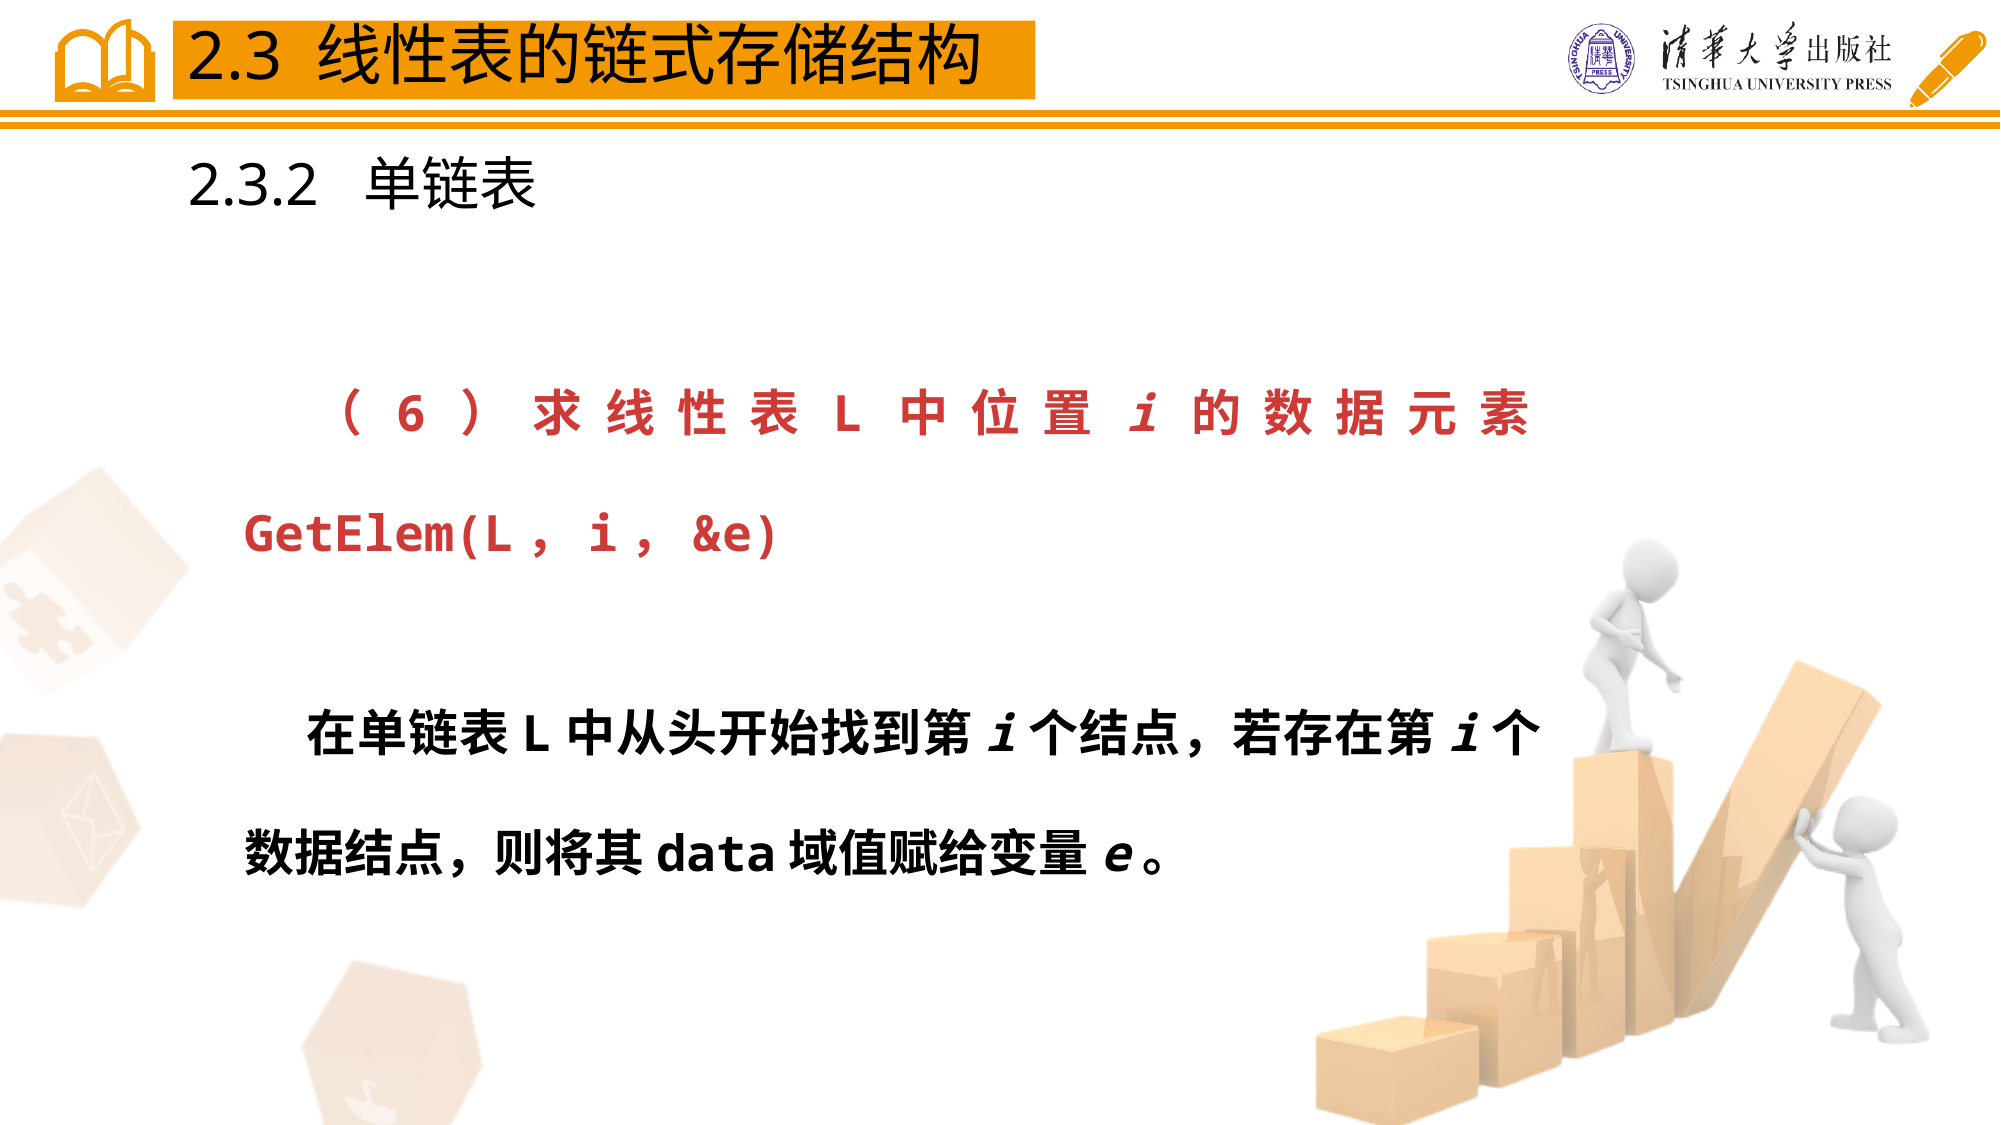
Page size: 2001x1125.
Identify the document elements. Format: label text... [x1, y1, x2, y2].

text_box （6）求线性表L中位置i的数据元素GetElem(L，i，&e) 在单链表L中从头开始找到第i个结点，若存在第i个数据结点，则将其data域值赋给变量e。 [229, 314, 1557, 889]
picture [1936, 78, 1948, 90]
text_box 2.3.2 单链表 [173, 153, 599, 225]
text_box 2.3 线性表的链式存储结构 [173, 20, 1036, 100]
picture [1531, 0, 1973, 149]
picture [1259, 485, 1981, 1125]
